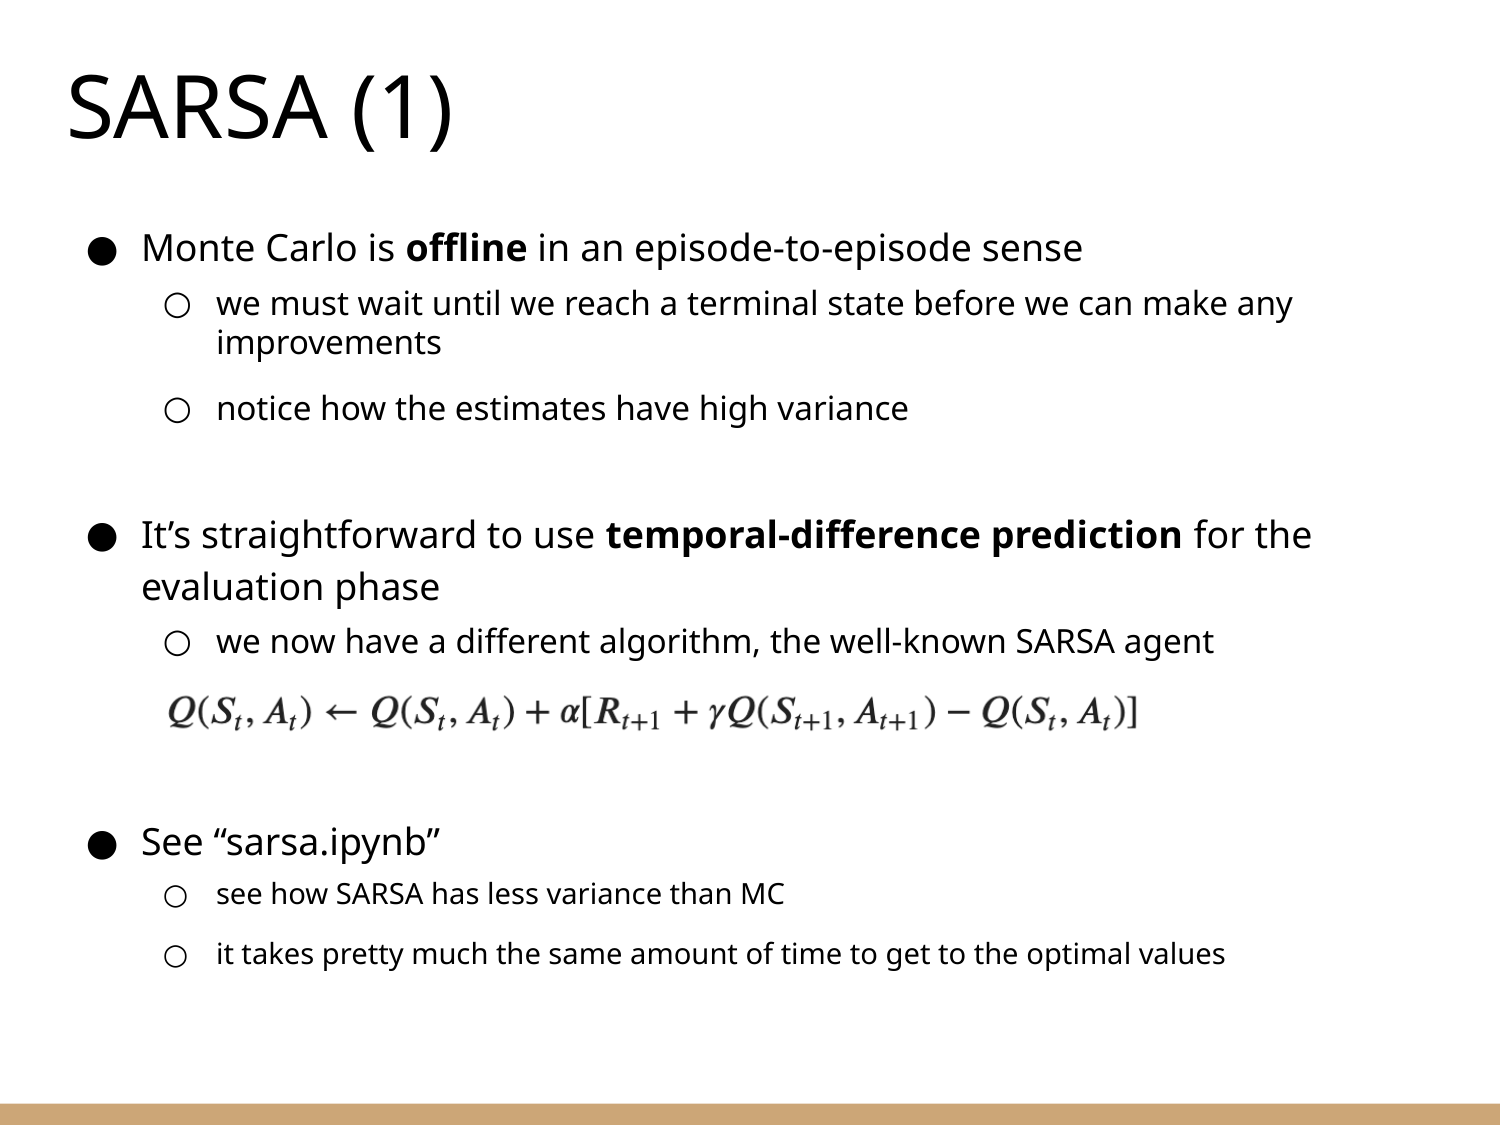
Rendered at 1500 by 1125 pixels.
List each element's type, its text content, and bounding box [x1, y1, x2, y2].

title SARSA (1) [51, 69, 1449, 172]
picture [153, 676, 1160, 752]
list Monte Carlo is offline in an episode-to-episode sense we must wait until we reach a terminal state before we can make any improvements notice how the estimates have high variance It’s straightforward to use temporal-difference prediction for the evaluation phase we now have a different algorithm, the well-known SARSA agent See “sarsa.ipynb” see how SARSA has less variance than MC it takes pretty much the same amount of time to get to the optimal values [51, 202, 1449, 1056]
